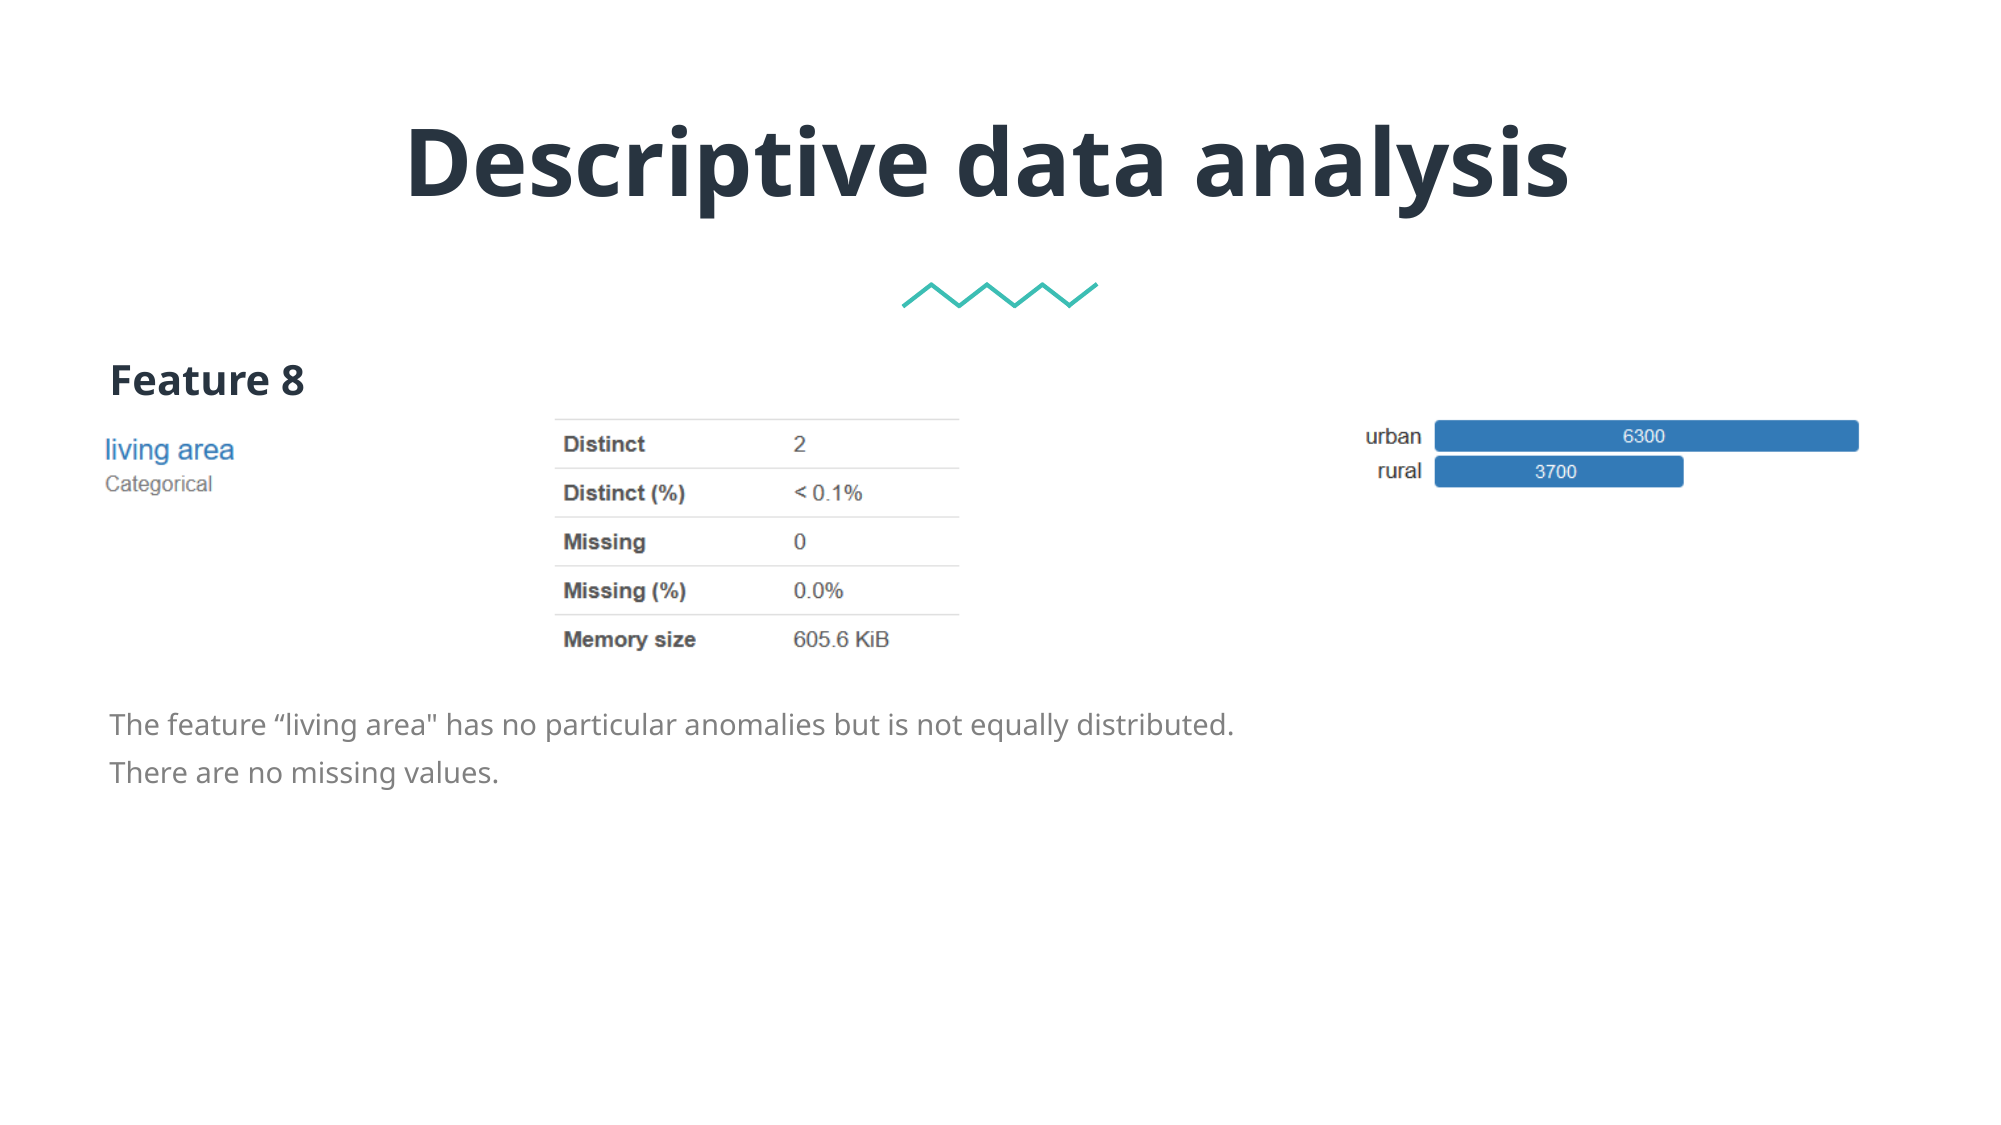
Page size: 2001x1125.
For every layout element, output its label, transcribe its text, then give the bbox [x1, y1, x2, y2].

text_box Descriptive data analysis [0, 95, 2000, 223]
picture [94, 411, 1867, 659]
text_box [94, 659, 1867, 847]
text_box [902, 283, 1098, 307]
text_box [94, 345, 1867, 411]
